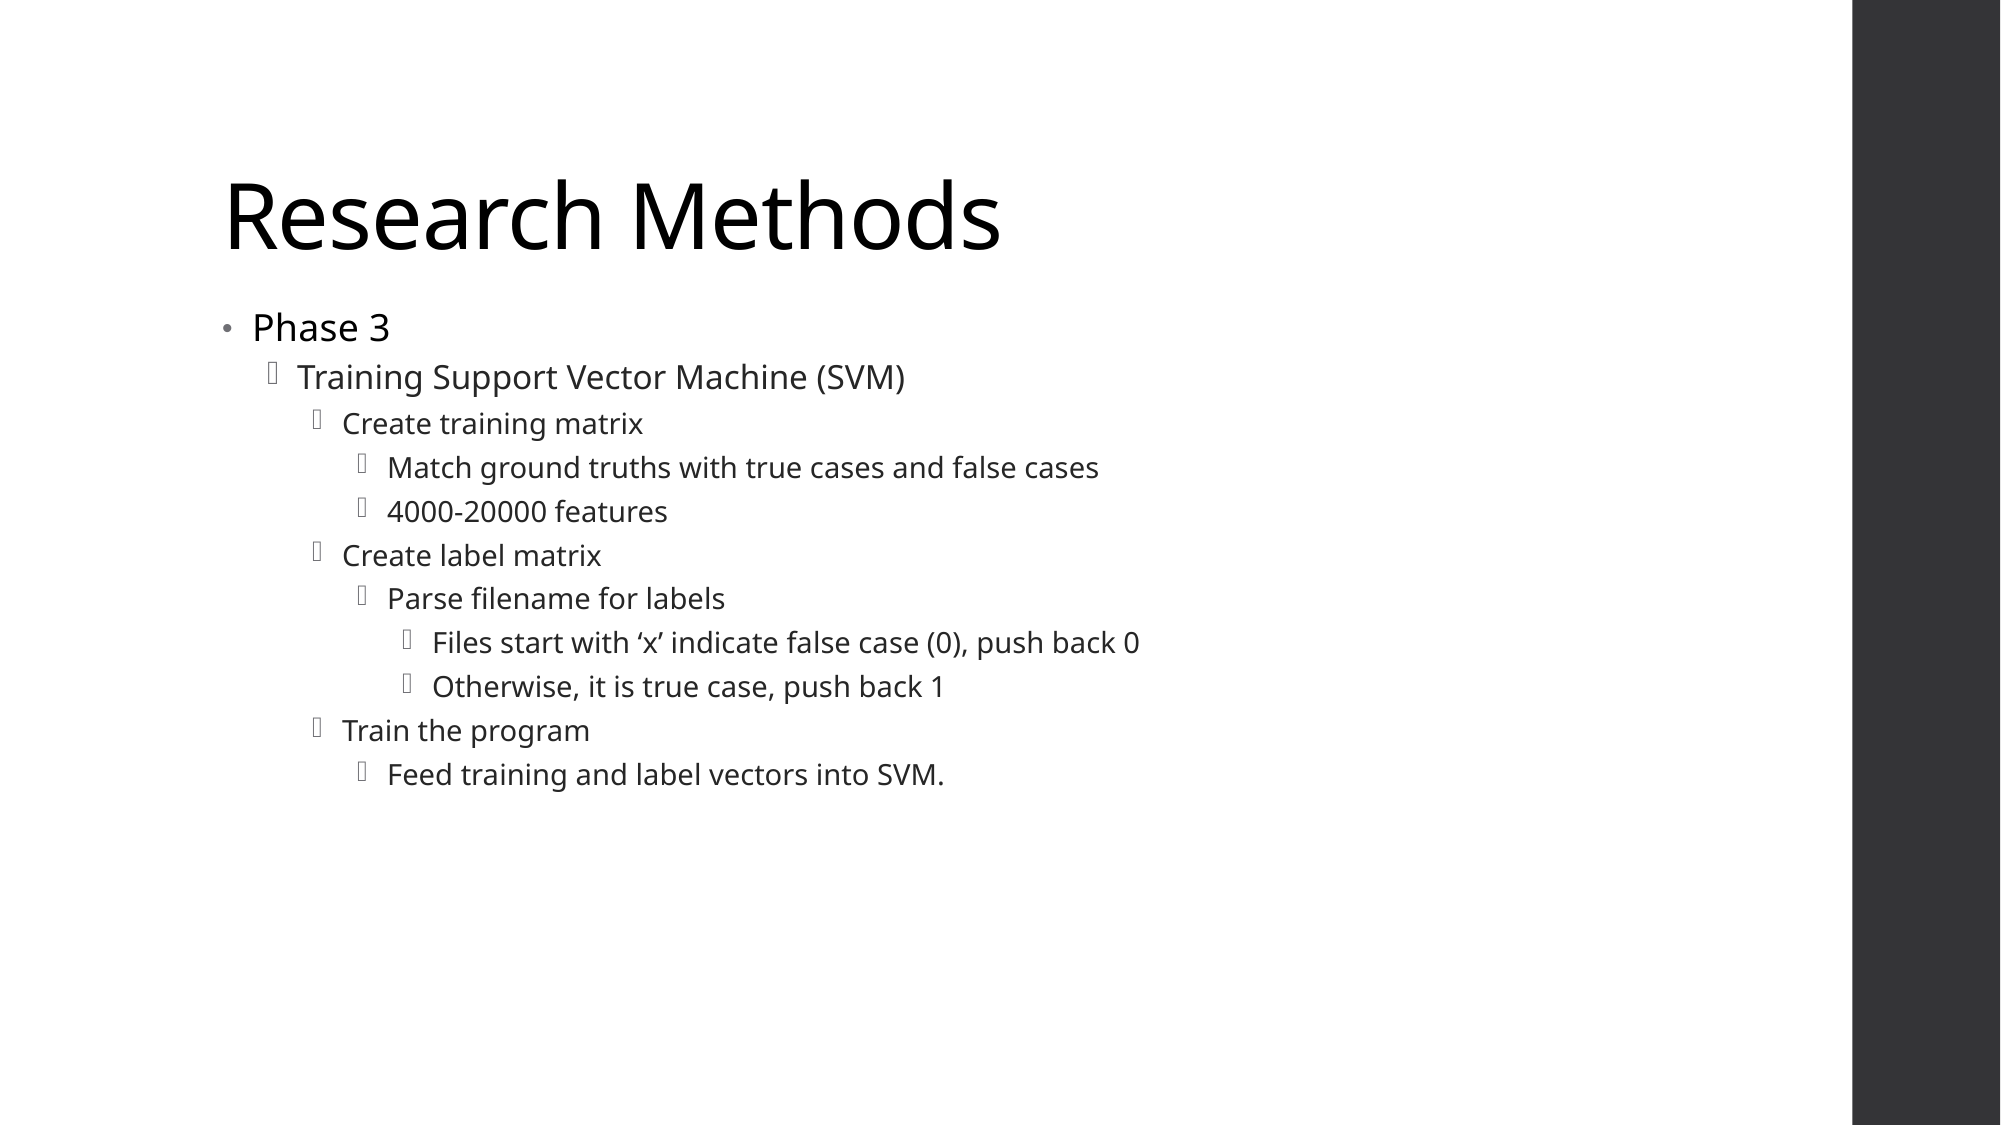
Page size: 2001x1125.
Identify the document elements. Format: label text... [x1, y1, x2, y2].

title Research Methods [206, 60, 1797, 278]
list Phase 3 Training Support Vector Machine (SVM) Create training matrix Match ground truths with true cases and false cases 4000-20000 features Create label matrix Parse filename for labels Files start with ‘x’ indicate false case (0), push back 0 Otherwise, it is true case, push back 1 Train the program Feed training and label vectors into SVM. [206, 299, 1617, 1014]
